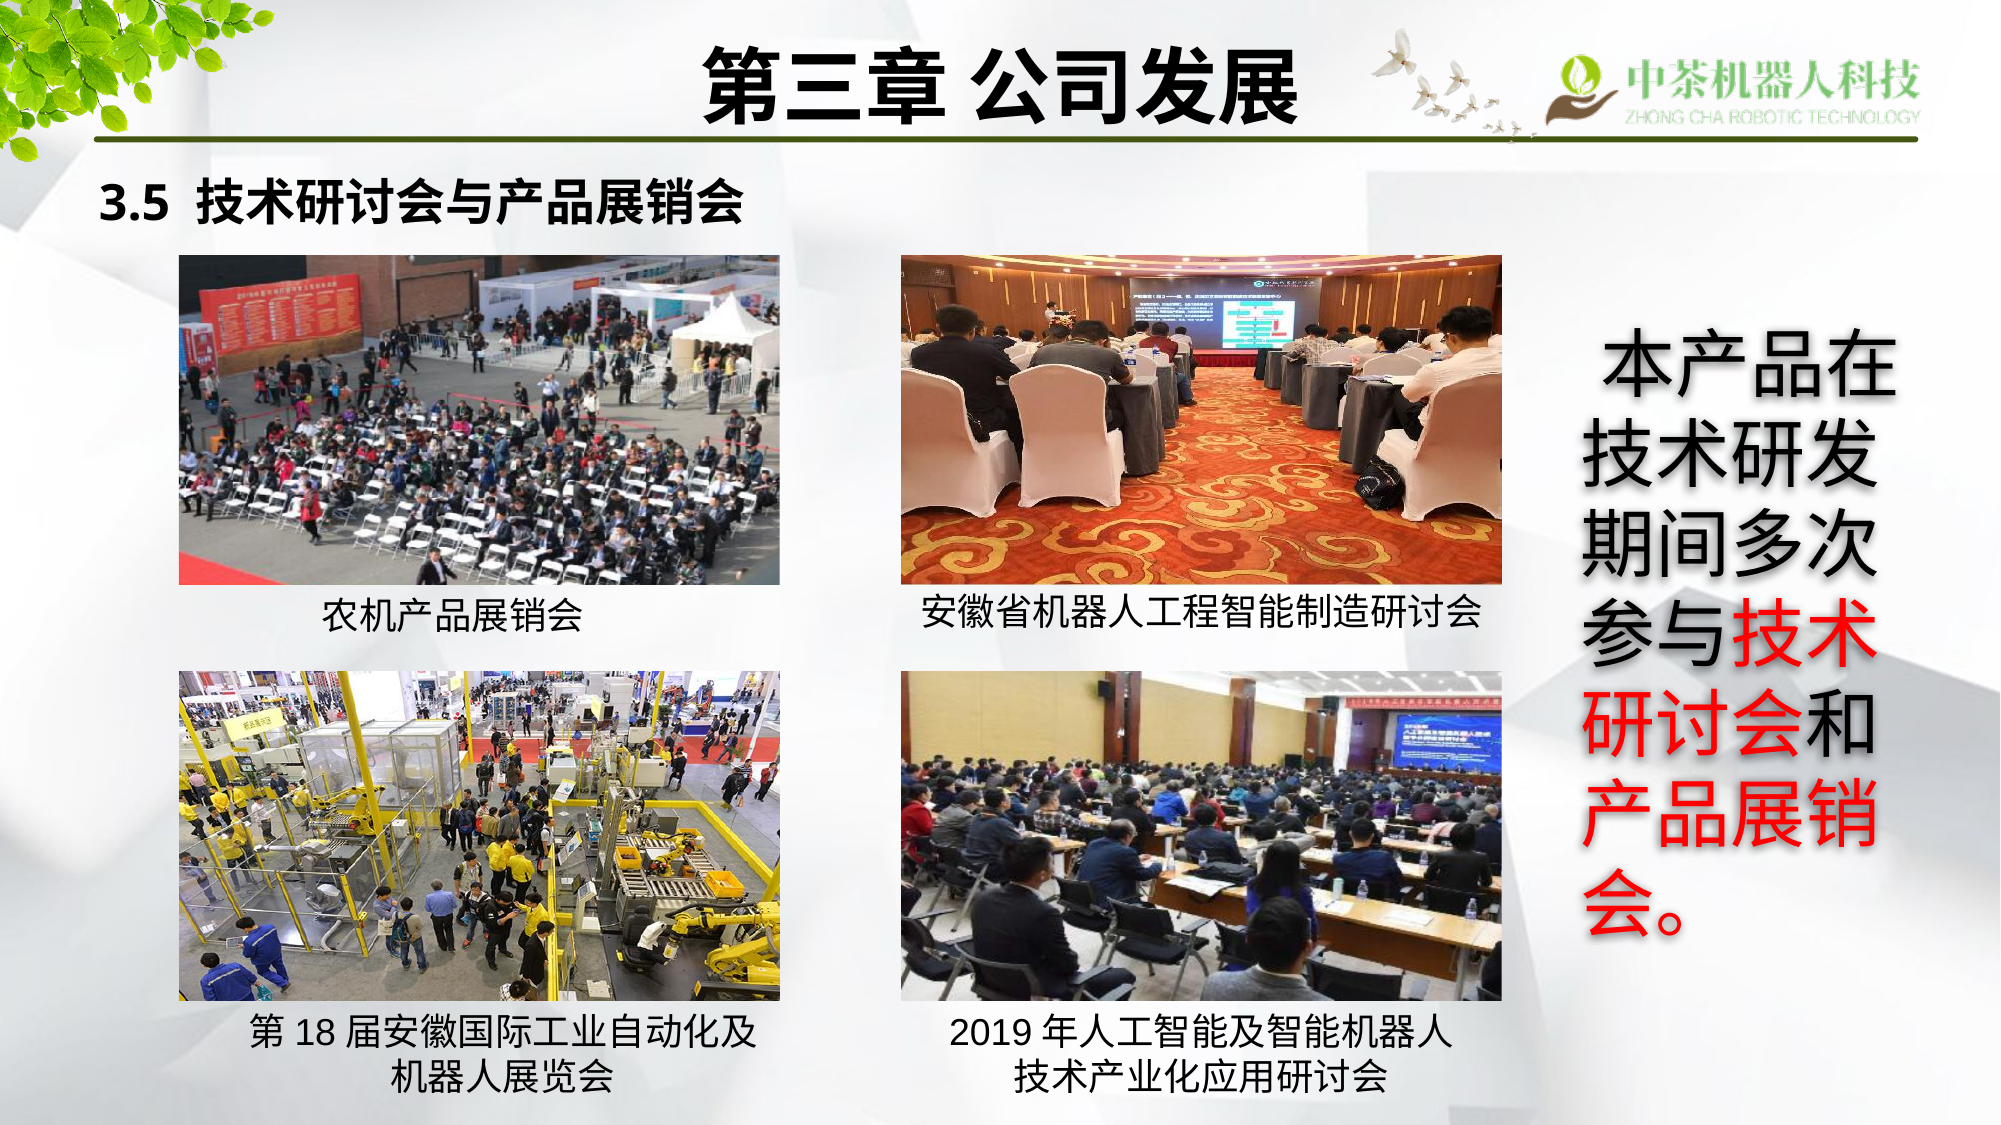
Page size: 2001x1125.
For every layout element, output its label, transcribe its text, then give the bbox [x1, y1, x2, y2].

text_box 3.5 技术研讨会与产品展销会 [84, 163, 862, 238]
text_box [1555, 135, 1920, 144]
text_box 第18届安徽国际工业自动化及机器人展览会 [216, 1000, 790, 1106]
text_box 安徽省机器人工程智能制造研讨会 [901, 585, 1502, 641]
text_box 第三章 公司发展 [591, 26, 1320, 142]
text_box 农机产品展销会 [306, 585, 639, 644]
text_box [314, 135, 1320, 144]
text_box 本产品在技术研发期间多次参与技术研讨会和产品展销会。 [1581, 318, 1927, 944]
text_box 2019年人工智能及智能机器人技术产业化应用研讨会 [917, 1001, 1486, 1106]
picture [0, 0, 2001, 1125]
